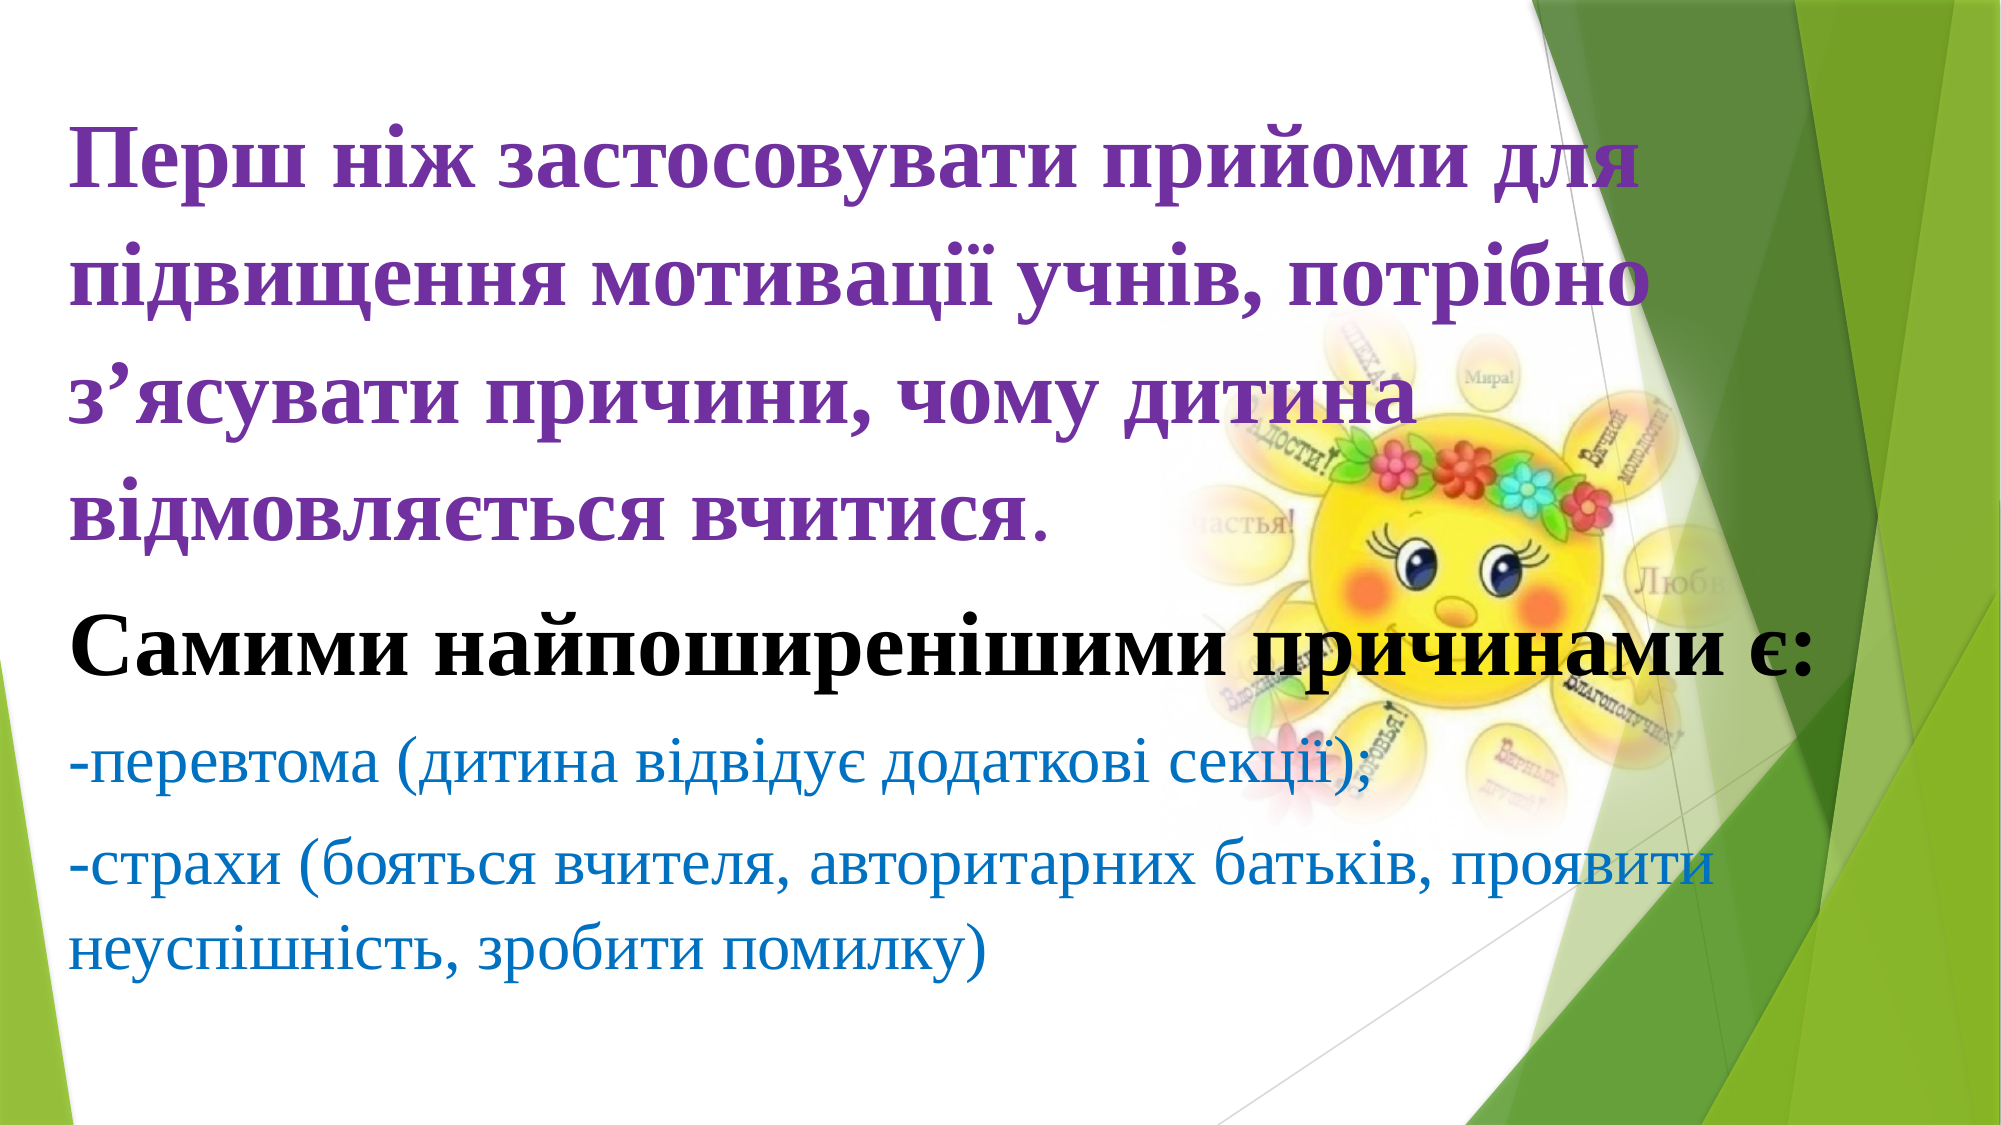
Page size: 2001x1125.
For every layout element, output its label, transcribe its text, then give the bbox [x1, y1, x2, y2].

text_box Перш ніж застосовувати прийоми для підвищення мотивації учнів, потрібно з’ясувати причини, чому дитина відмовляється вчитися. Самими найпоширенішими причинами є: -перевтома (дитина відвідує додаткові секції); -страхи (бояться вчителя, авторитарних батьків, проявити неуспішність, зробити помилку) [53, 81, 2000, 991]
picture [1160, 288, 1759, 853]
